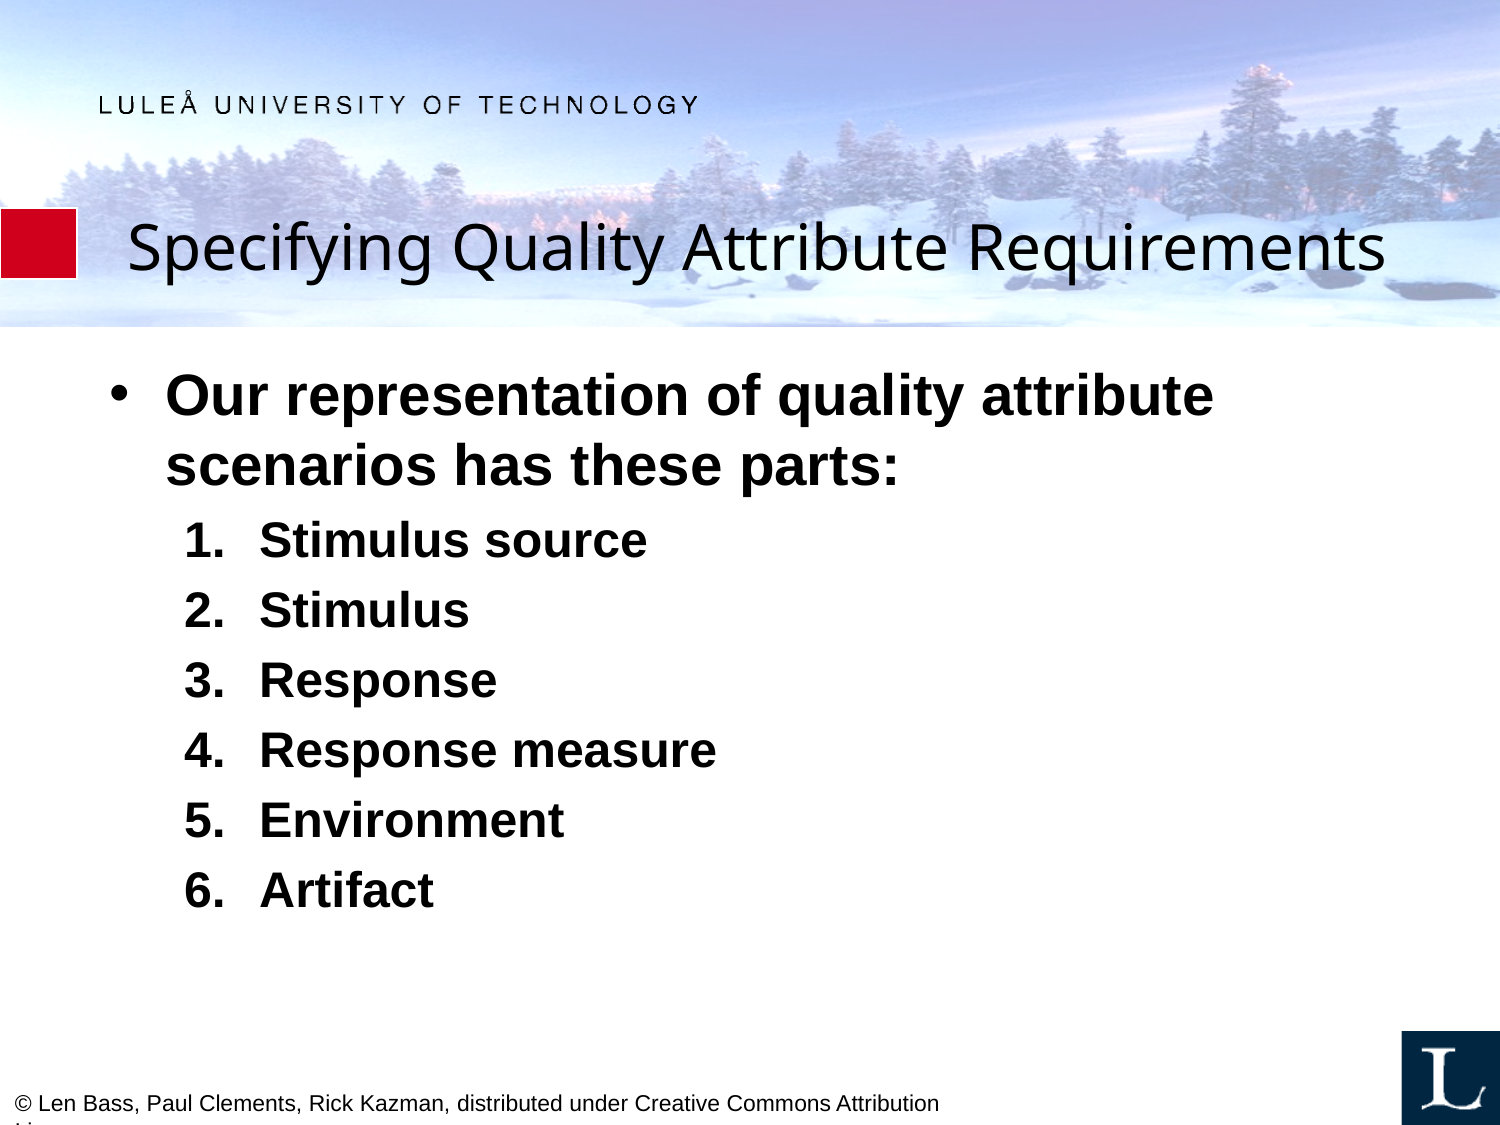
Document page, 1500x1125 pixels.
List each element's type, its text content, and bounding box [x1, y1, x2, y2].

picture [100, 90, 697, 114]
list Our representation of quality attribute scenarios has these parts: Stimulus source Stimulus Response Response measure Environment Artifact [94, 350, 1412, 975]
picture [1399, 1031, 1500, 1125]
title Specifying Quality Attribute Requirements [111, 160, 1412, 330]
footer © Len Bass, Paul Clements, Rick Kazman, distributed under Creative Commons Attribution License [0, 1081, 1040, 1125]
